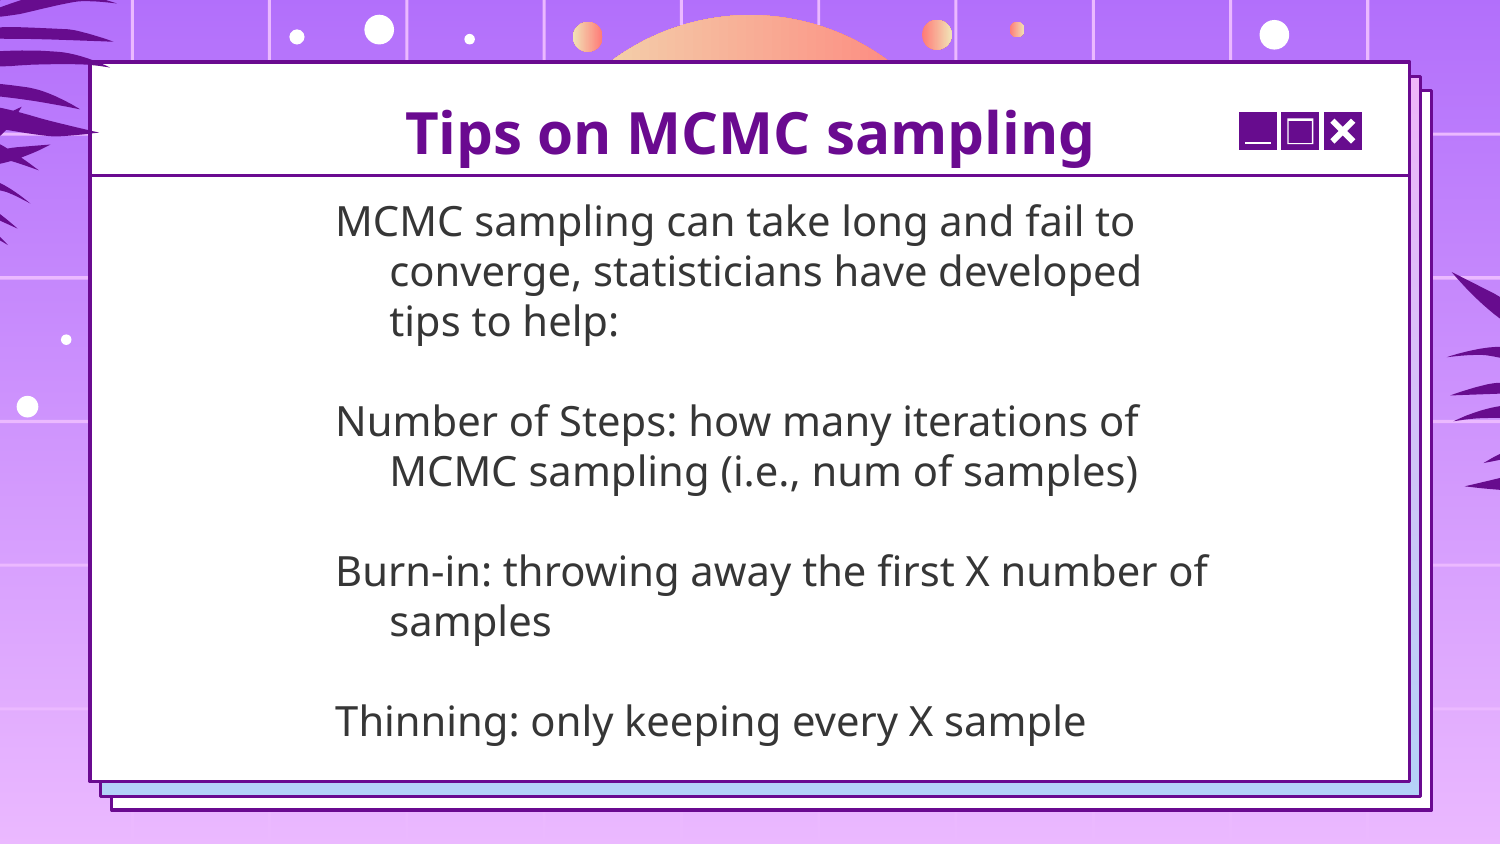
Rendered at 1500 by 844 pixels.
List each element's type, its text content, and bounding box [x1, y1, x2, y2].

title Tips on MCMC sampling [90, 90, 1410, 173]
text_box MCMC sampling can take long and fail to converge, statisticians have developed tips to help: Number of Steps: how many iterations of MCMC sampling (i.e., num of samples) Burn-in: throwing away the first X number of samples Thinning: only keeping every X sample [299, 307, 1229, 683]
